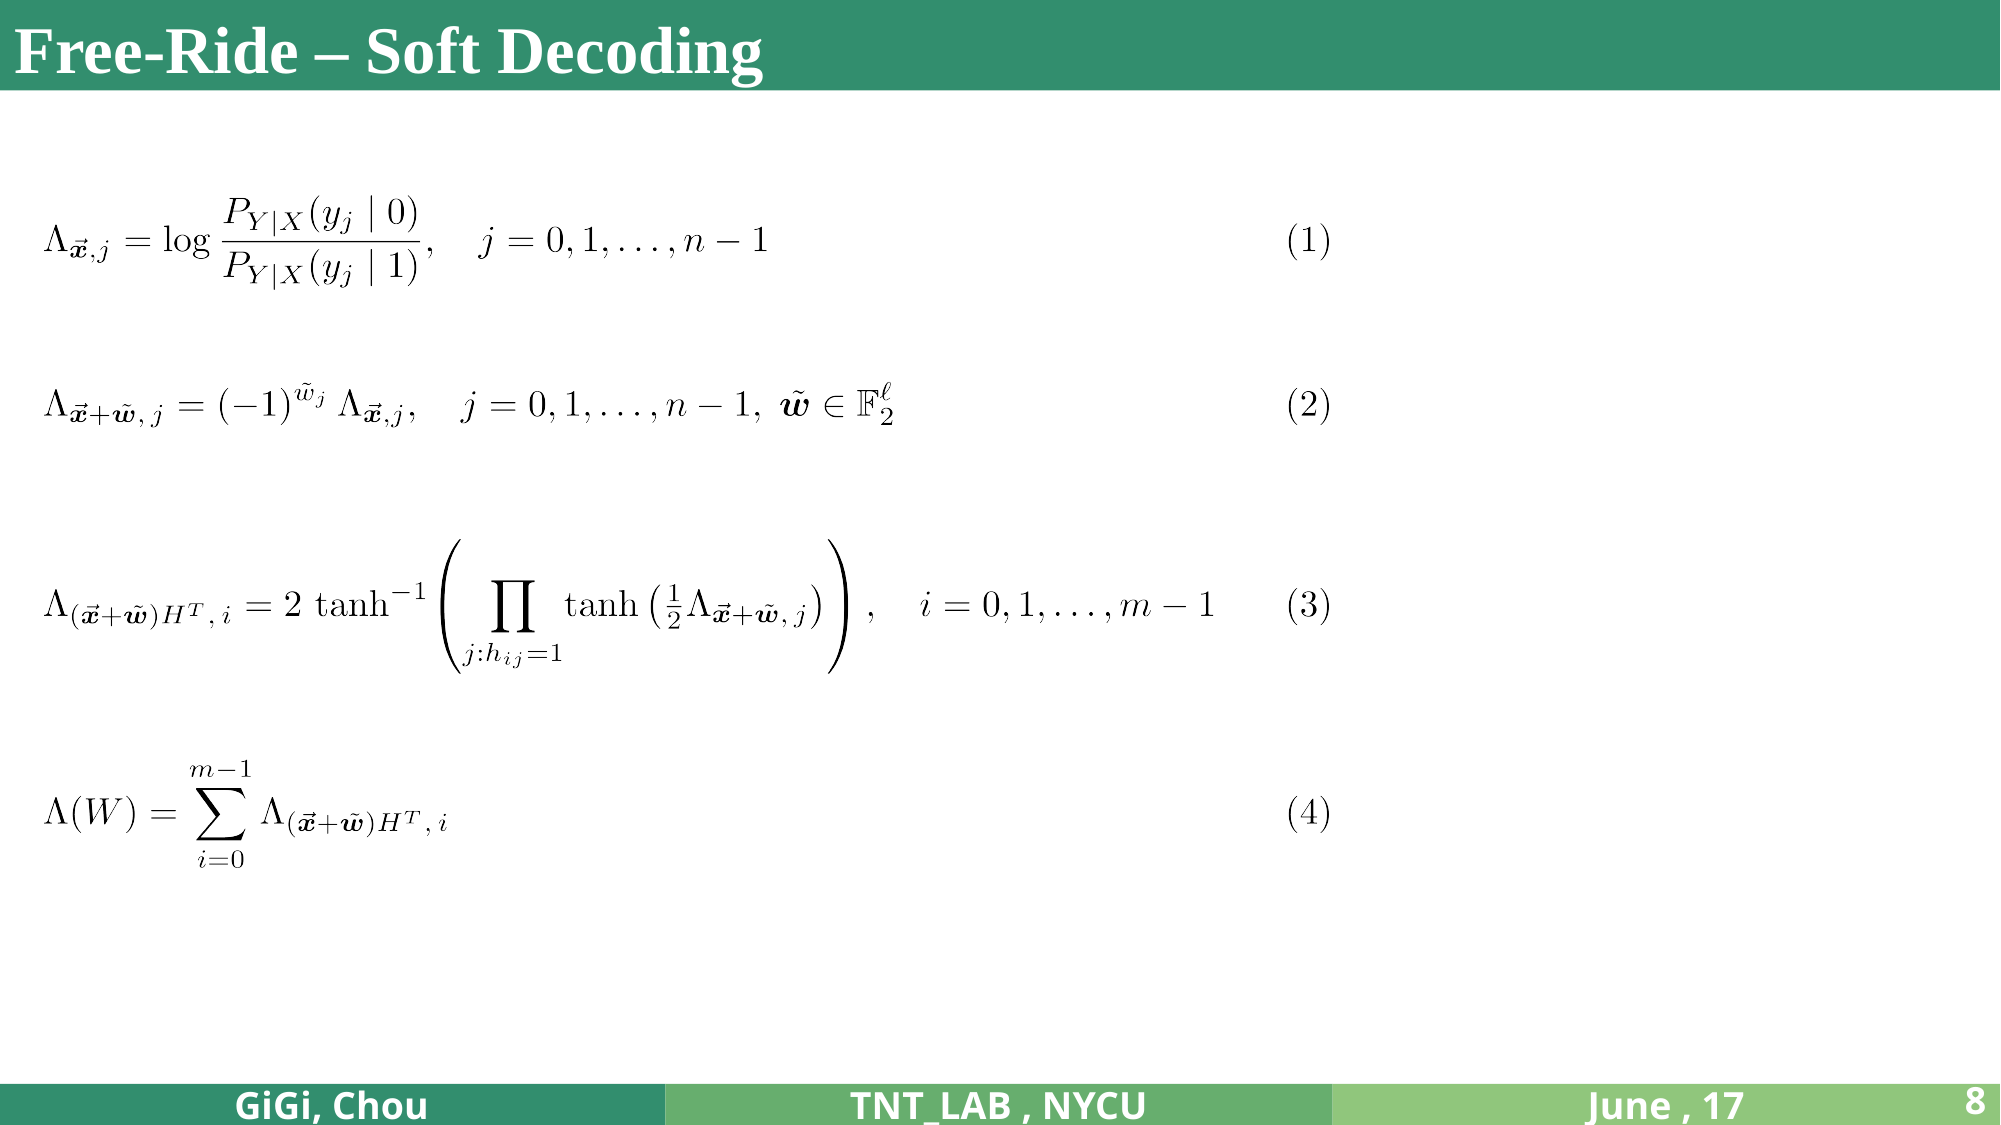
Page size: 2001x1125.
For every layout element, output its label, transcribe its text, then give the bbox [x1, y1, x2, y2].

picture [43, 195, 1329, 869]
text_box Free-Ride – Soft Decoding [0, 0, 1746, 95]
slide_number 8 [1551, 1083, 2000, 1121]
